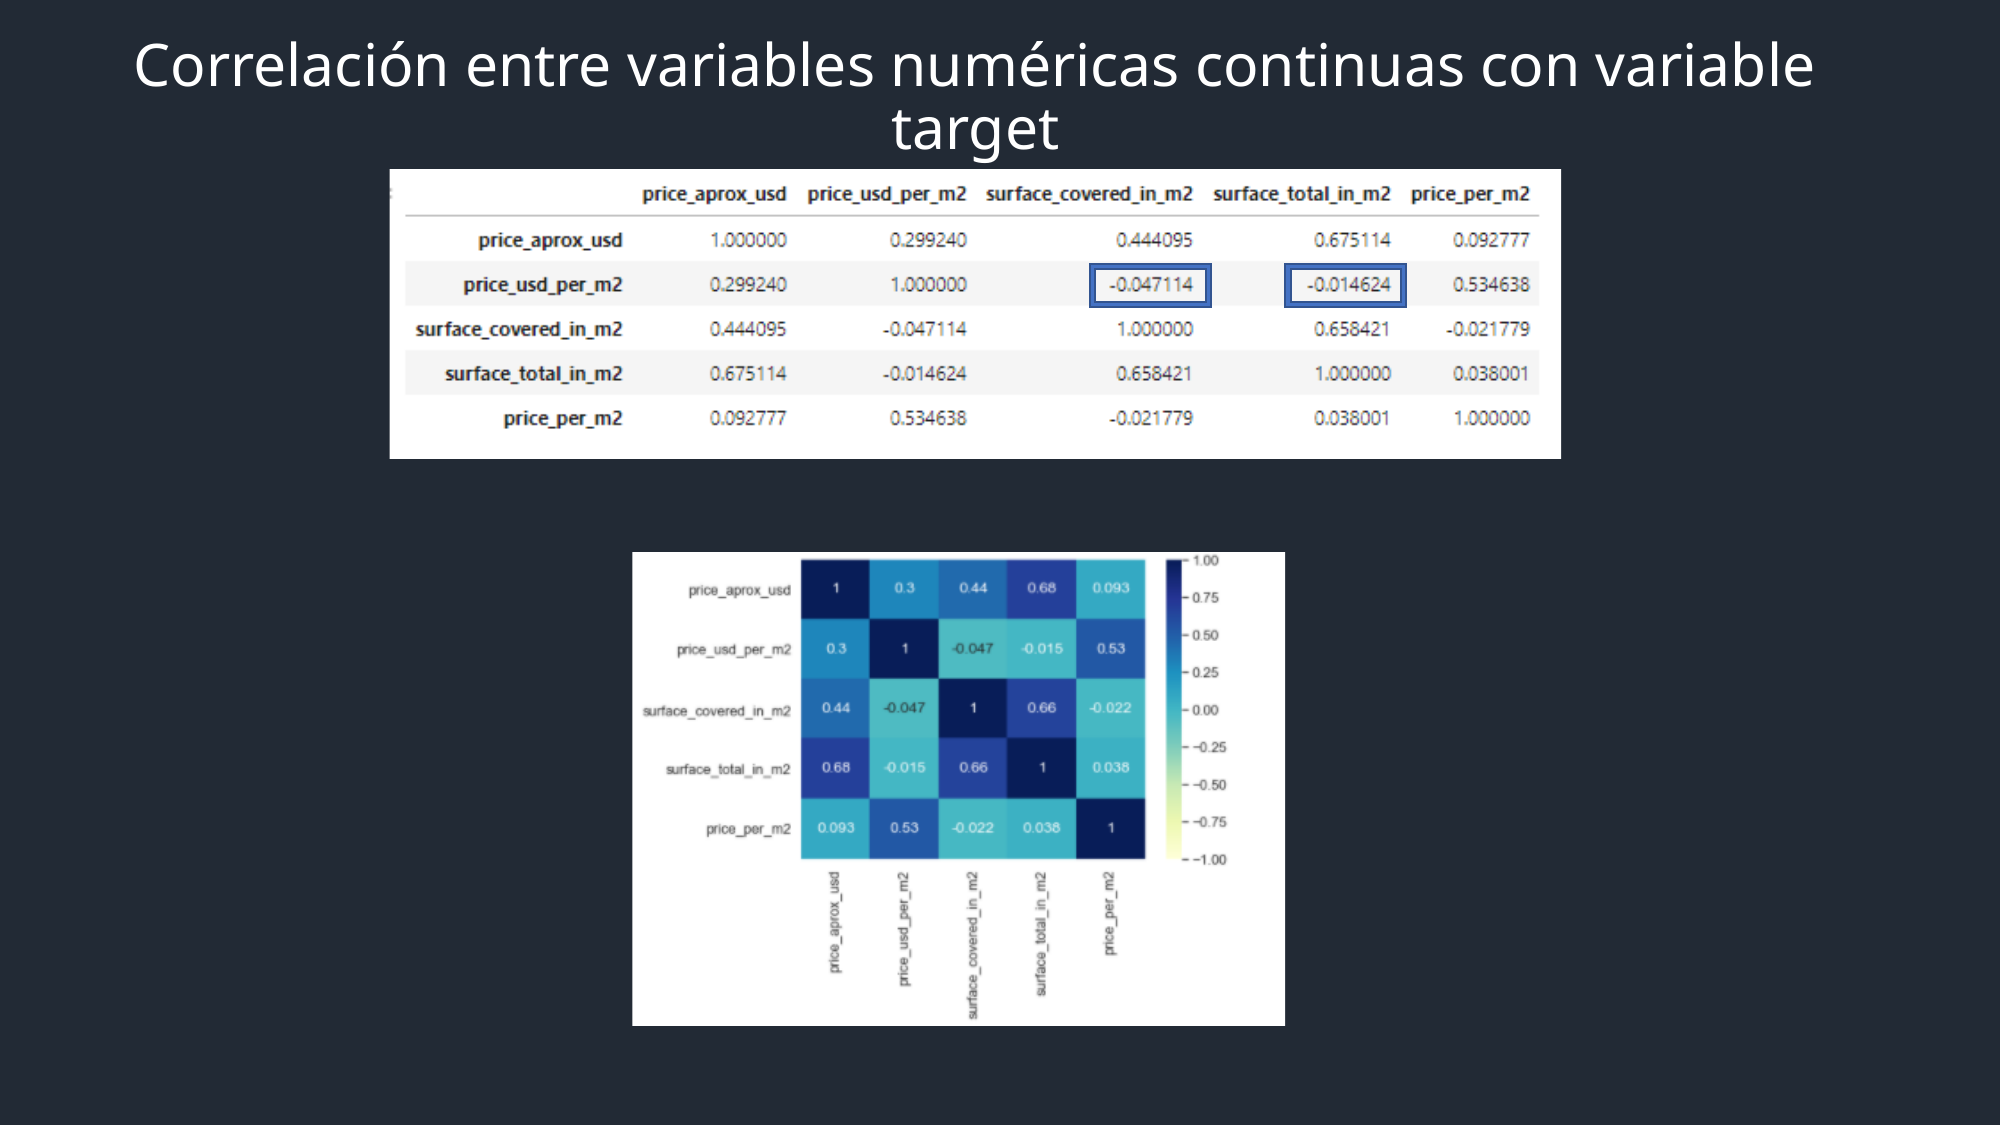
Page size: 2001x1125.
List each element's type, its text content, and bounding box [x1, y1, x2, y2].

title Correlación entre variables numéricas continuas con variable target [112, 27, 1838, 170]
picture [389, 169, 1562, 459]
picture [632, 552, 1286, 1026]
